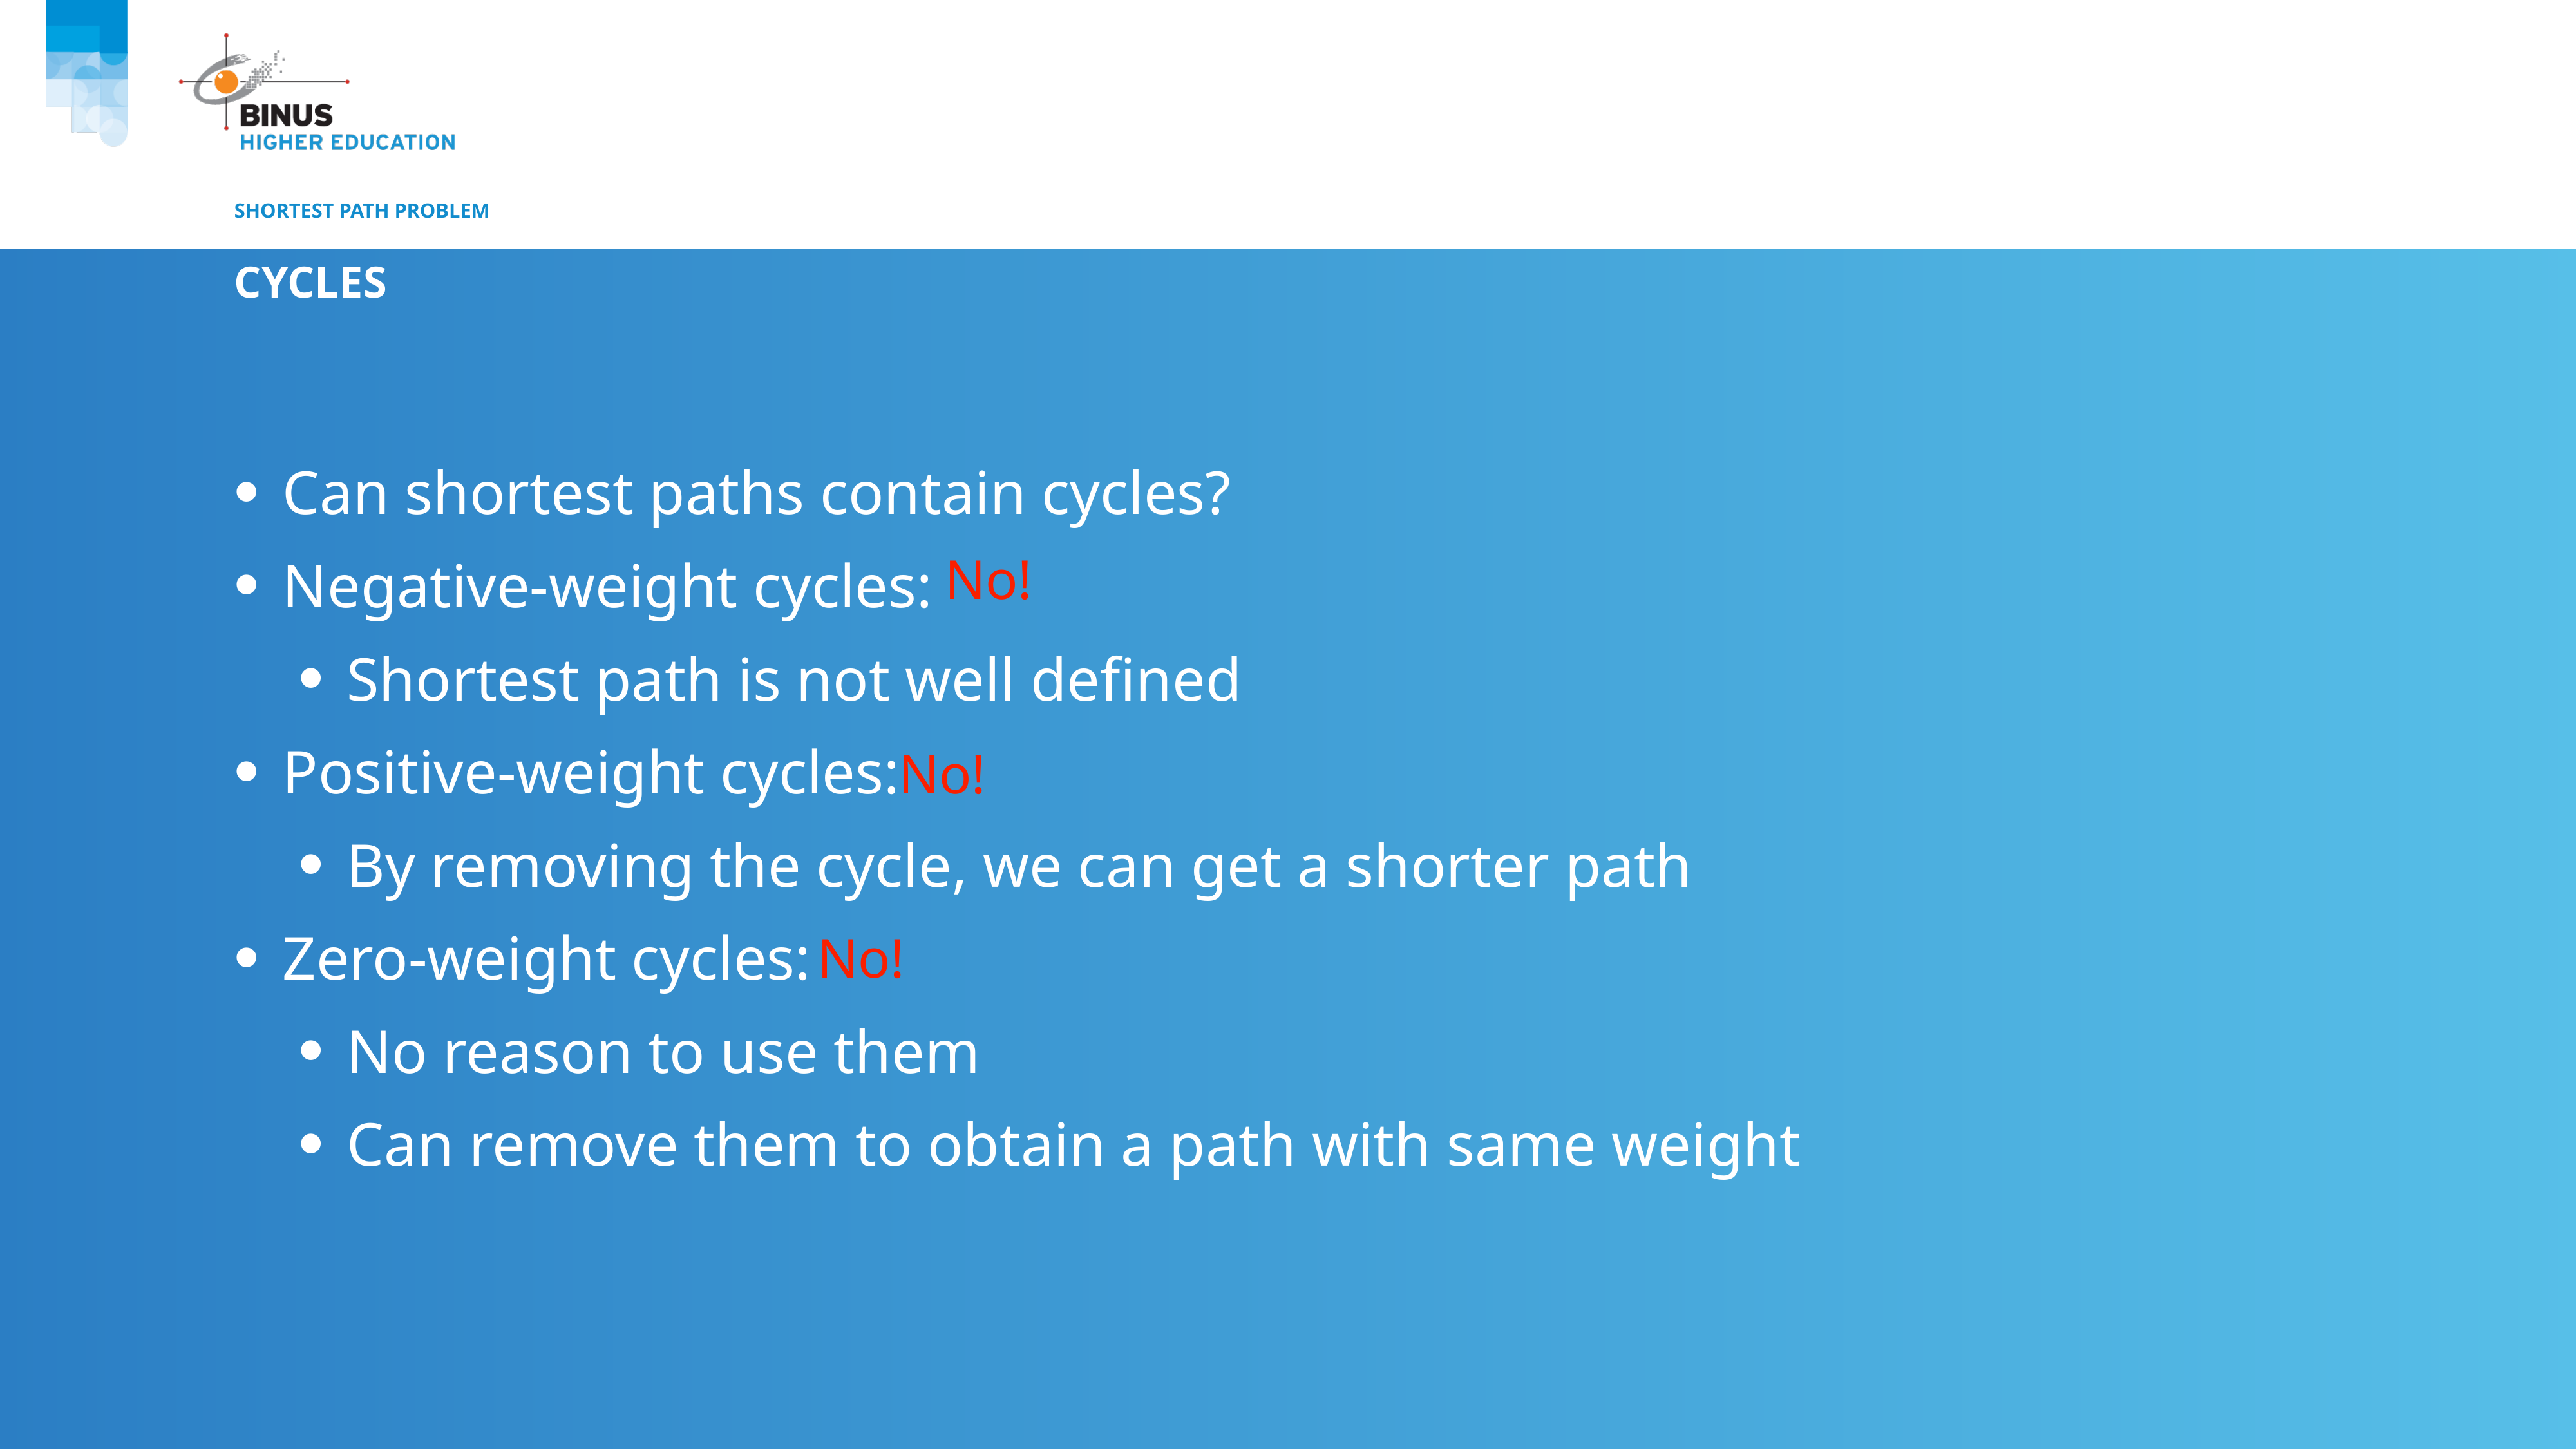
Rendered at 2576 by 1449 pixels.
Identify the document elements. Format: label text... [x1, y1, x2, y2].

list Can shortest paths contain cycles? Negative-weight cycles: Shortest path is not well defined Positive-weight cycles: By removing the cycle, we can get a shorter path Zero-weight cycles: No reason to use them Can remove them to obtain a path with same weight [228, 435, 2349, 1337]
text_box No! [878, 735, 1007, 810]
picture [46, 0, 455, 154]
text_box No! [925, 540, 1052, 615]
text_box No! [797, 920, 925, 994]
title Shortest path problem [228, 197, 1784, 252]
list Cycles [228, 255, 1262, 341]
